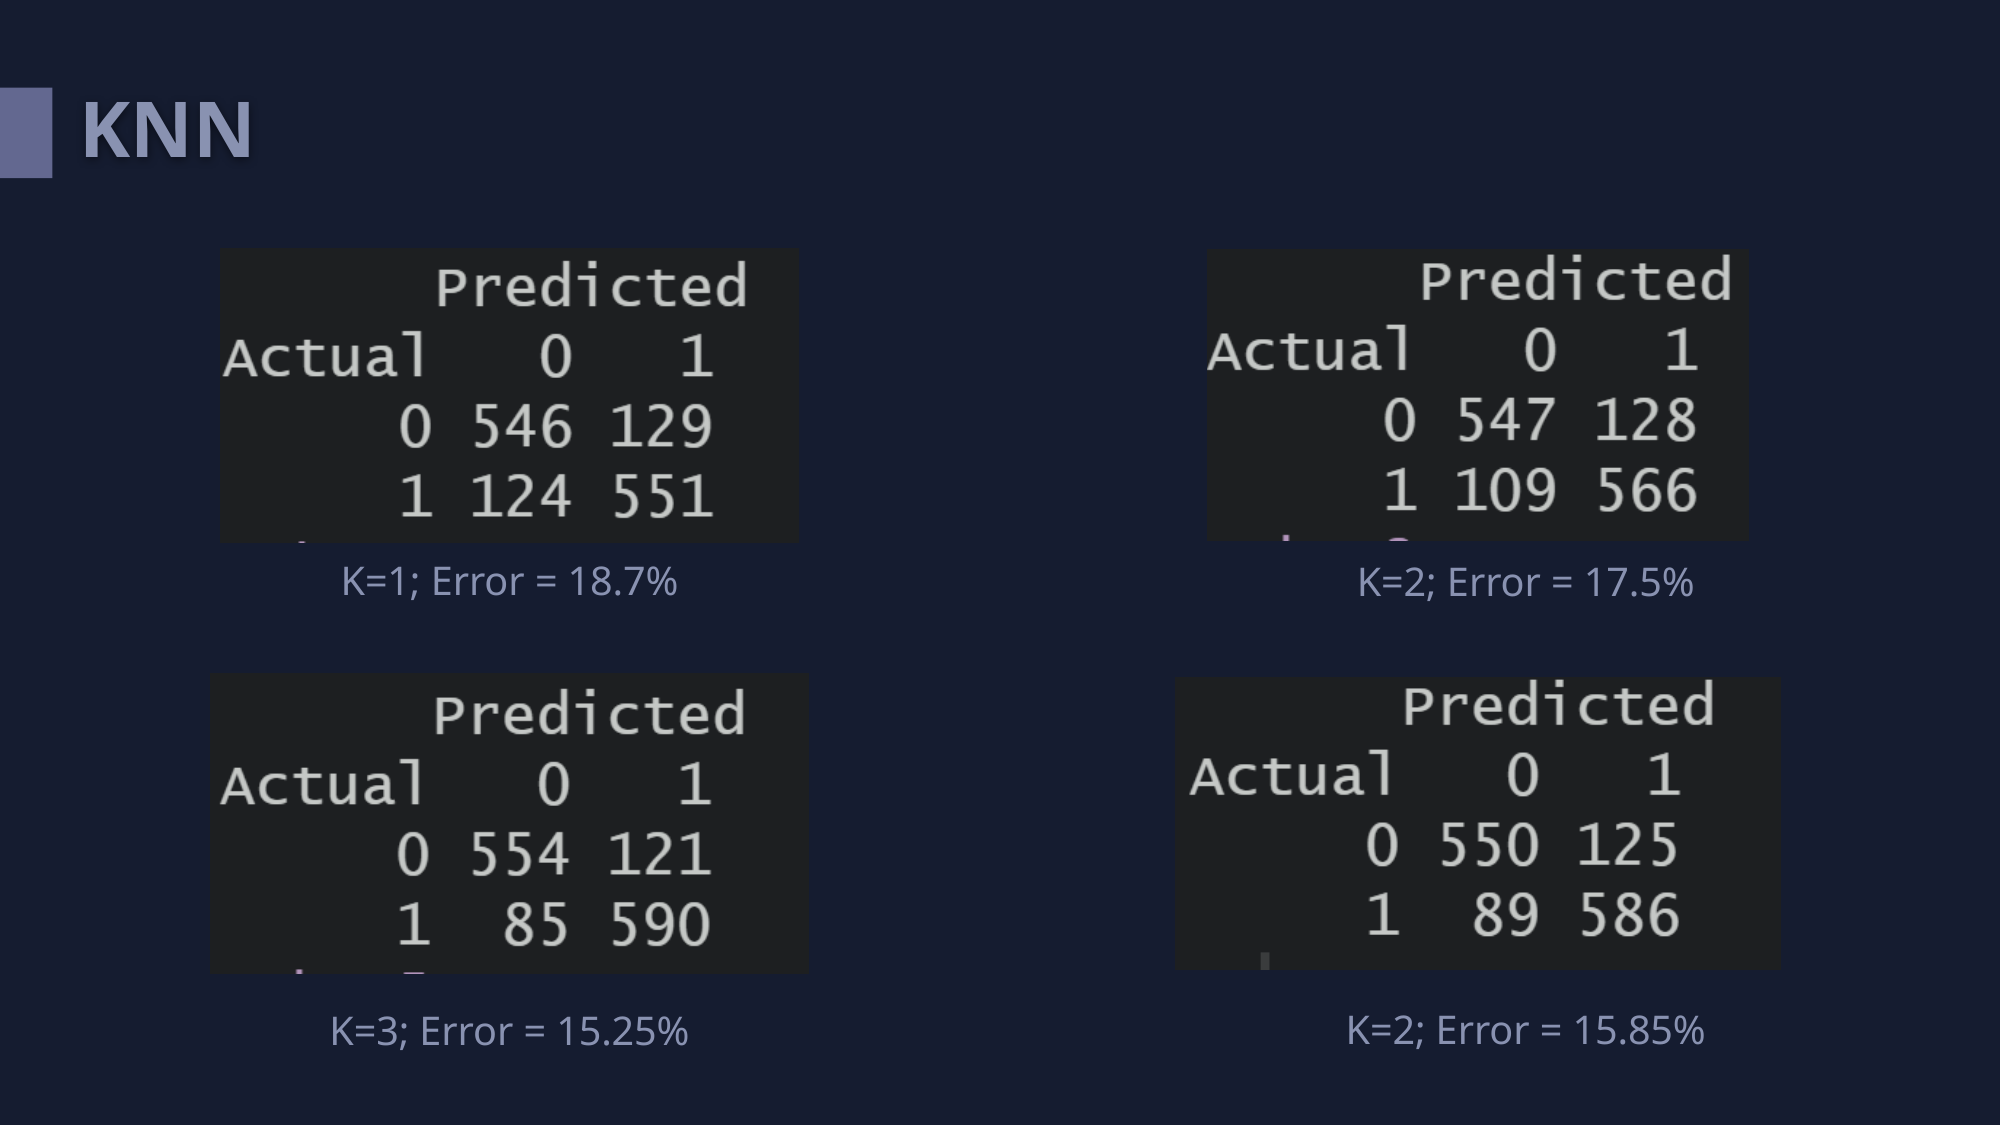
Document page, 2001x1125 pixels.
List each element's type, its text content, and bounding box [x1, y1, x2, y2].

text_box K=2; Error = 15.85% [1241, 989, 1810, 1068]
picture [1206, 249, 1749, 542]
picture [219, 248, 800, 543]
picture [1174, 676, 1781, 970]
text_box [0, 87, 53, 179]
text_box K=1; Error = 18.7% [225, 552, 794, 619]
text_box K=3; Error = 15.25% [225, 991, 794, 1069]
text_box K=2; Error = 17.5% [1241, 541, 1810, 620]
title KNN [64, 70, 1154, 196]
picture [210, 673, 809, 974]
